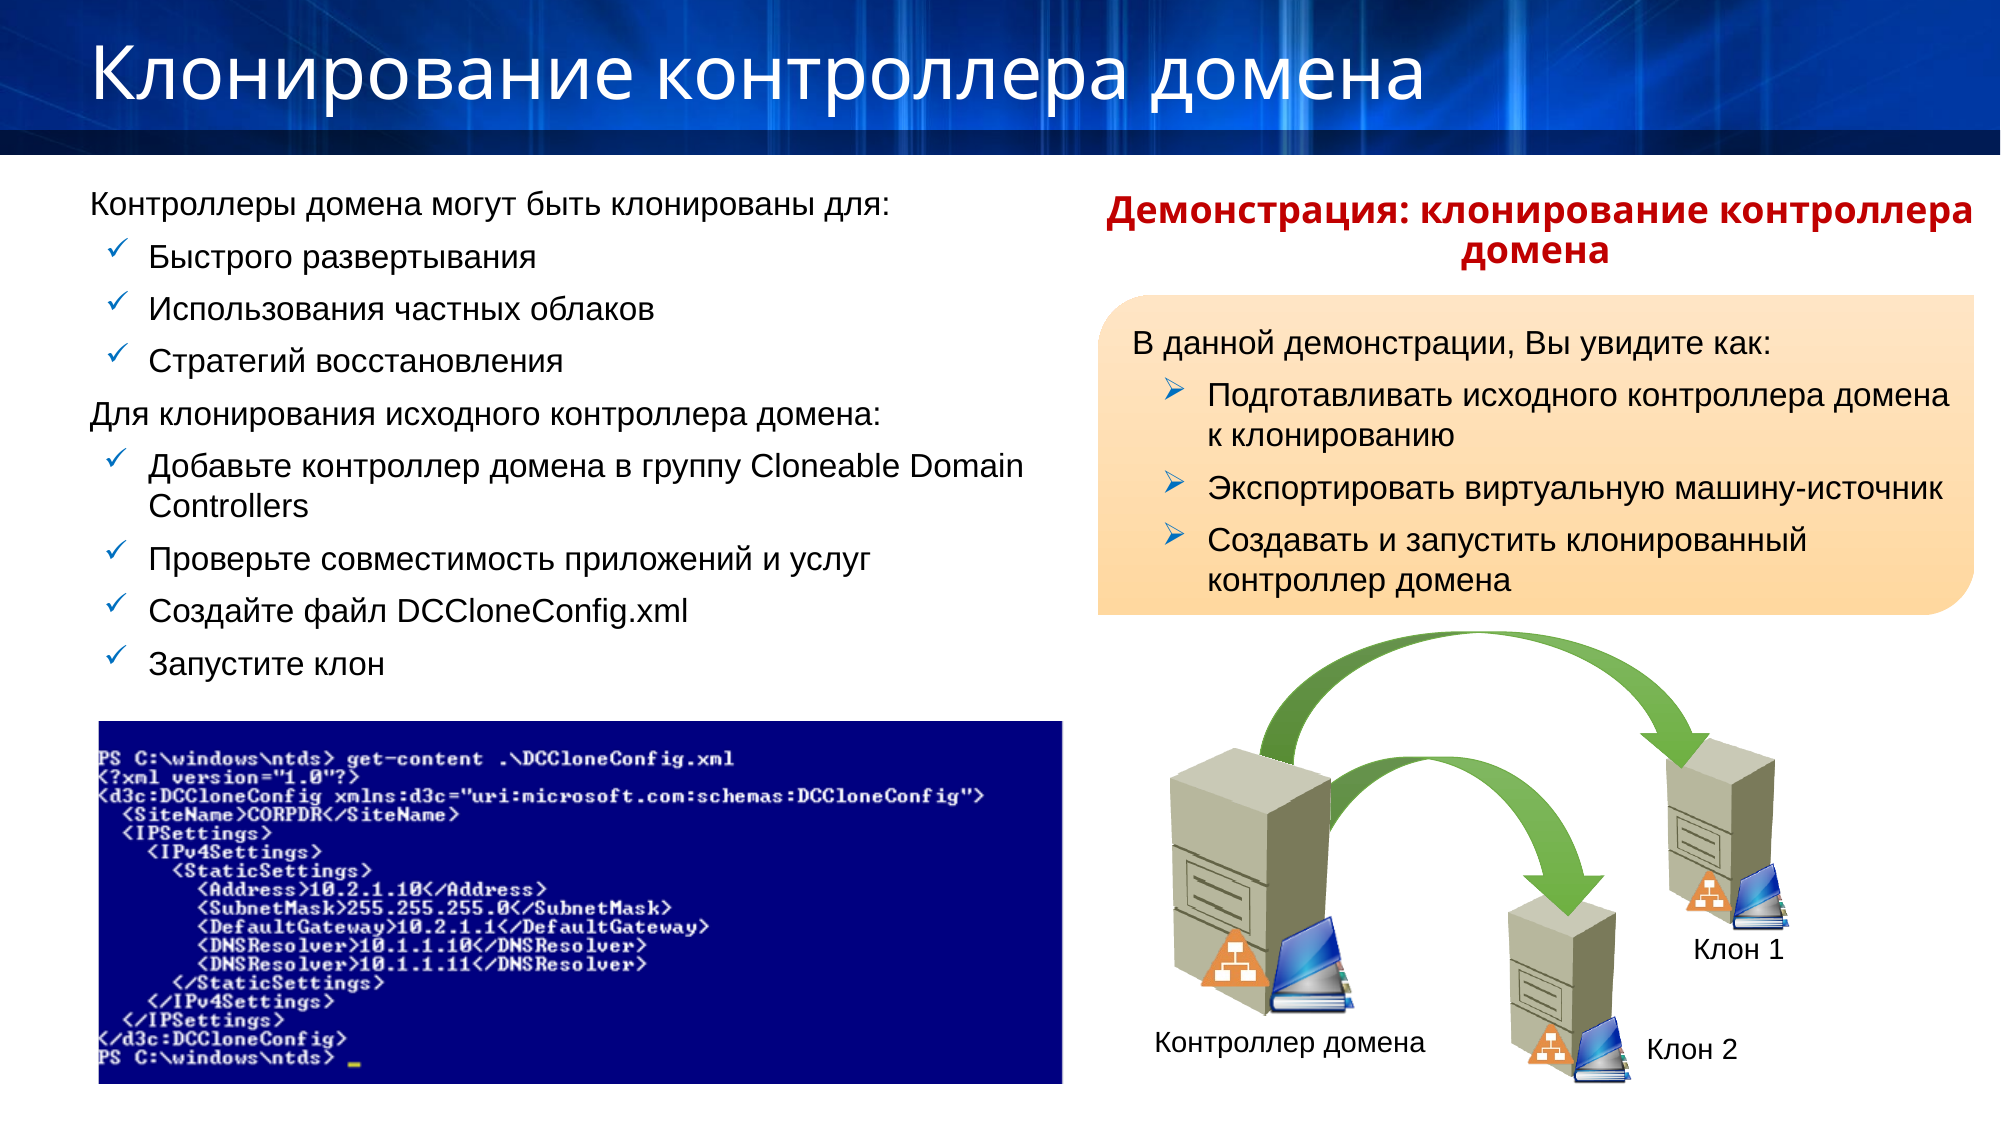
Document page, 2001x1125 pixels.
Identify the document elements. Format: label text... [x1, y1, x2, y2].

text_box Контроллеры домена могут быть клонированы для: Быстрого развертывания Использования частных облаков Стратегий восстановления Для клонирования исходного контроллера домена: Добавьте контроллер домена в группу Cloneable Domain Controllers Проверьте совместимость приложений и услуг Создайте файл DCCloneConfig.xml Запустите клон [75, 174, 1091, 1013]
picture [98, 652, 1065, 1084]
picture [0, 0, 2001, 155]
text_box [1139, 631, 2000, 1084]
text_box Демонстрация: клонирование контроллера домена [1081, 183, 2000, 306]
text_box [1098, 306, 1975, 616]
text_box Клонирование контроллера домена [74, 27, 1936, 149]
text_box В данной демонстрации, Вы увидите как: Подготавливать исходного контроллера домена к клонированию Экспортировать виртуальную машину-источник Создавать и запустить клонированный контроллер домена [1117, 313, 1970, 632]
